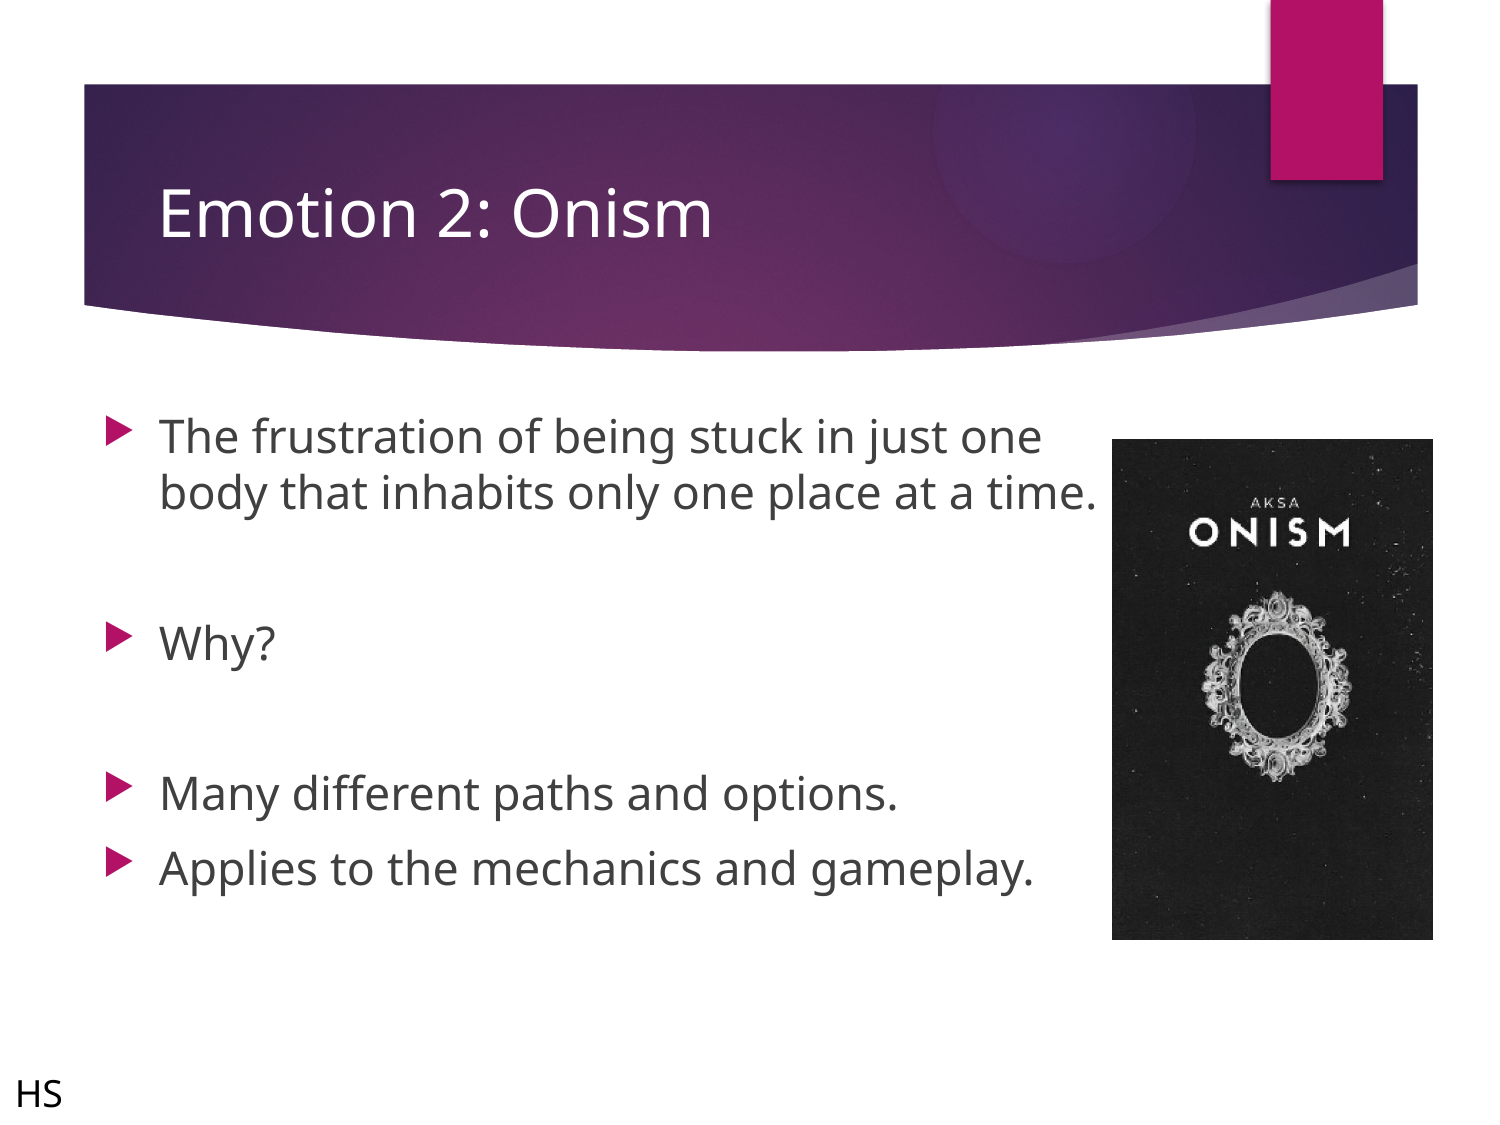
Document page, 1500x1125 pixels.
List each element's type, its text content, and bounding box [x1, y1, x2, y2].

text_box HS [0, 1062, 88, 1123]
title Emotion 2: Onism [142, 152, 1183, 269]
list The frustration of being stuck in just one body that inhabits only one place at a time. Why? Many different paths and options. Applies to the mechanics and gameplay. [87, 399, 1129, 980]
picture [1112, 439, 1433, 940]
